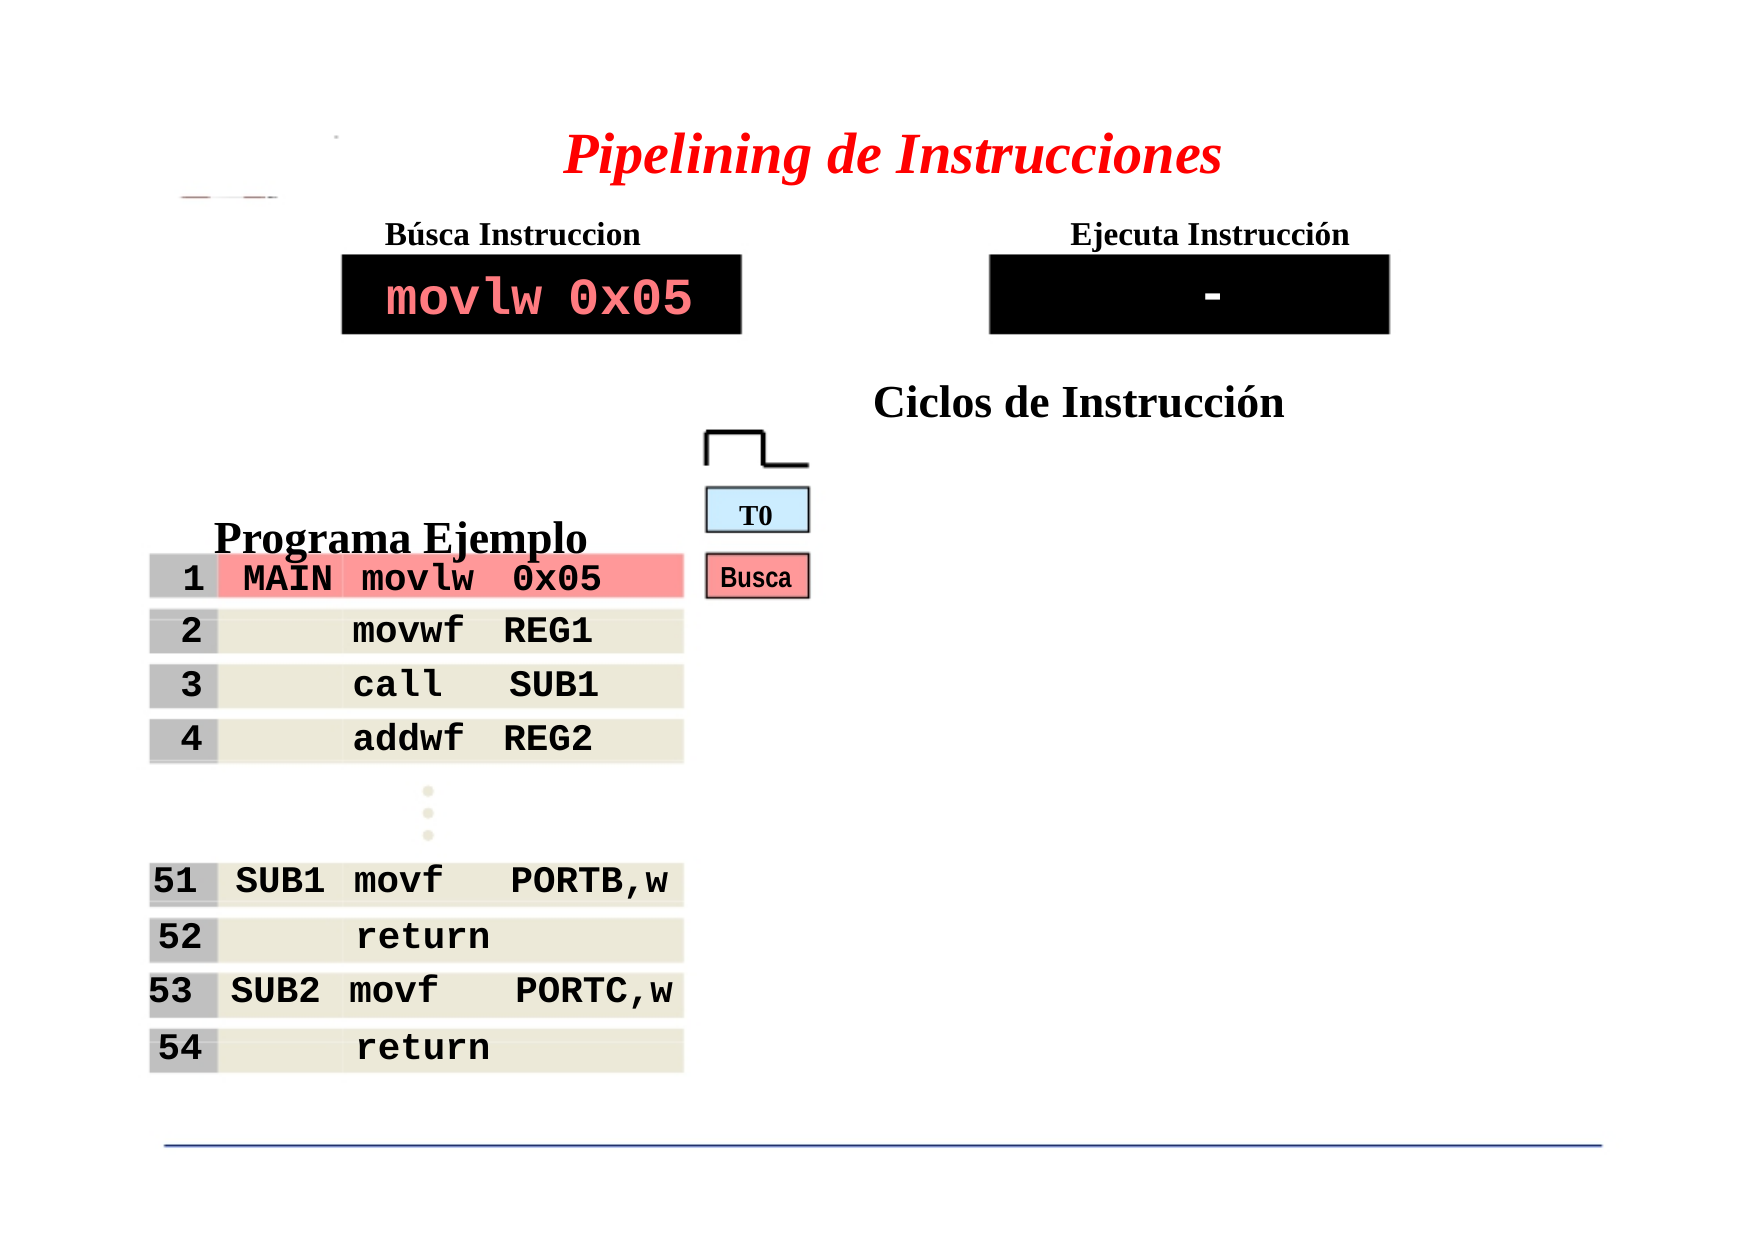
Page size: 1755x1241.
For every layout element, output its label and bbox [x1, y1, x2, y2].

picture [124, 56, 1630, 1184]
